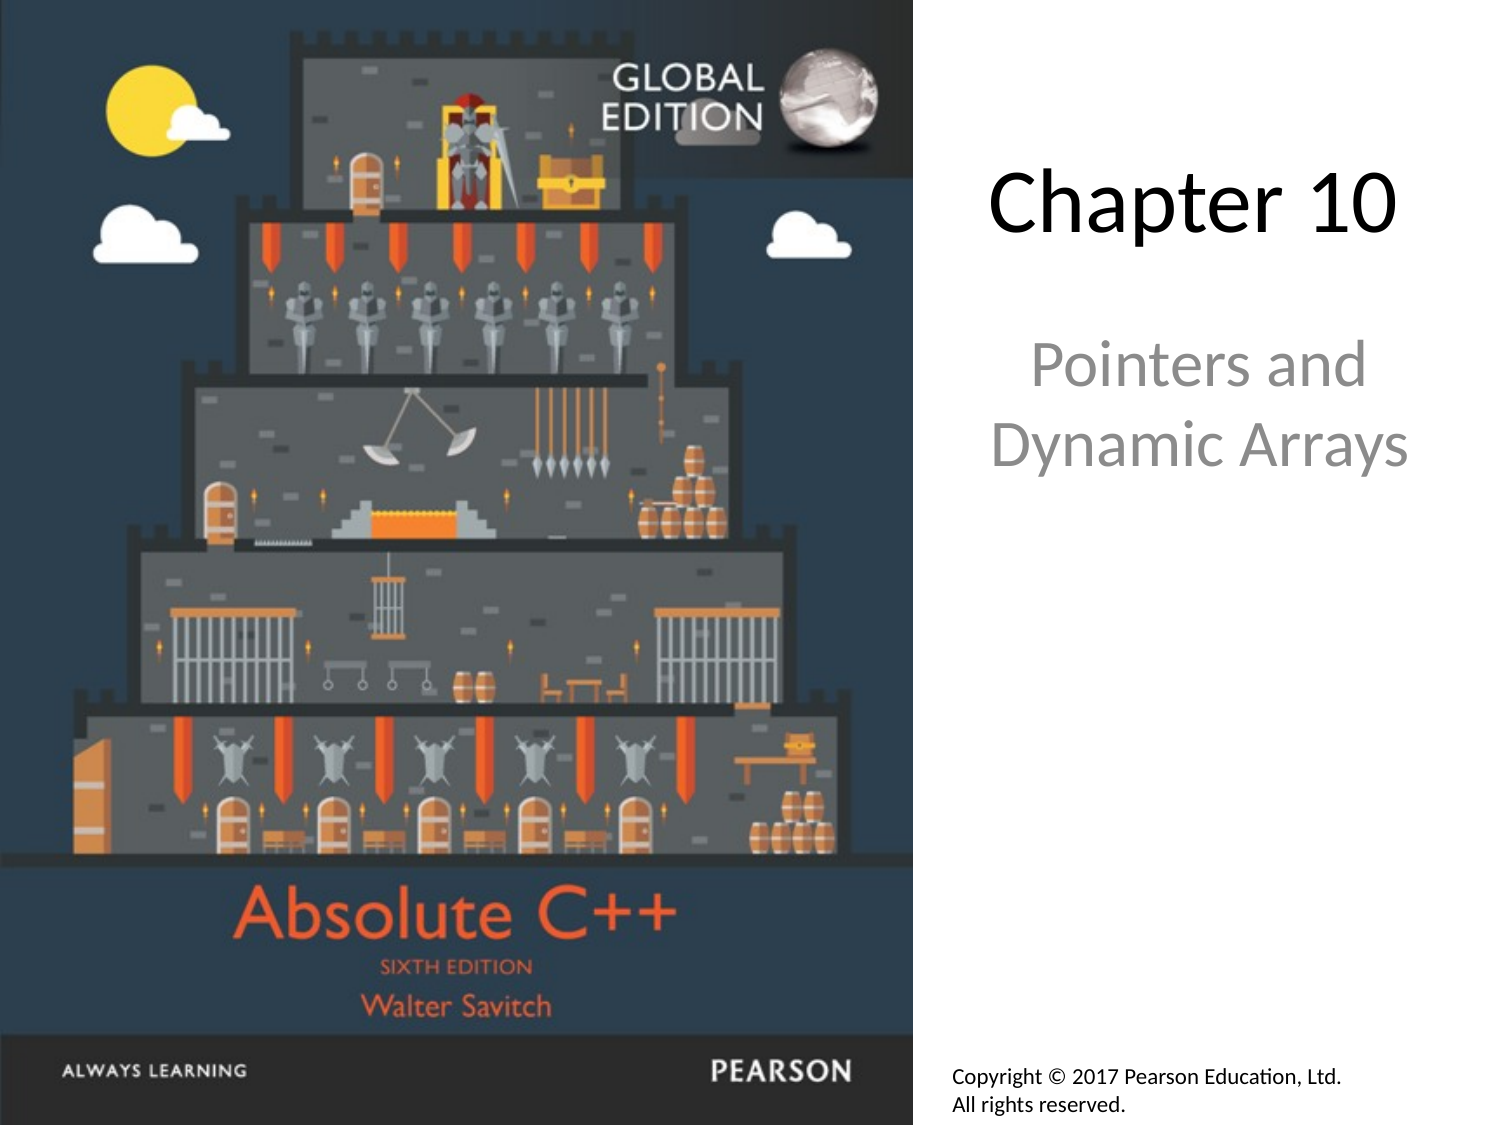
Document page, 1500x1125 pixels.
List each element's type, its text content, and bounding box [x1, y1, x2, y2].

text_box Copyright © 2017 Pearson Education, Ltd. All rights reserved. [937, 1054, 1363, 1124]
picture [0, 0, 913, 1125]
title Chapter 10 [924, 75, 1463, 312]
subtitle Pointers and Dynamic Arrays [924, 312, 1475, 600]
